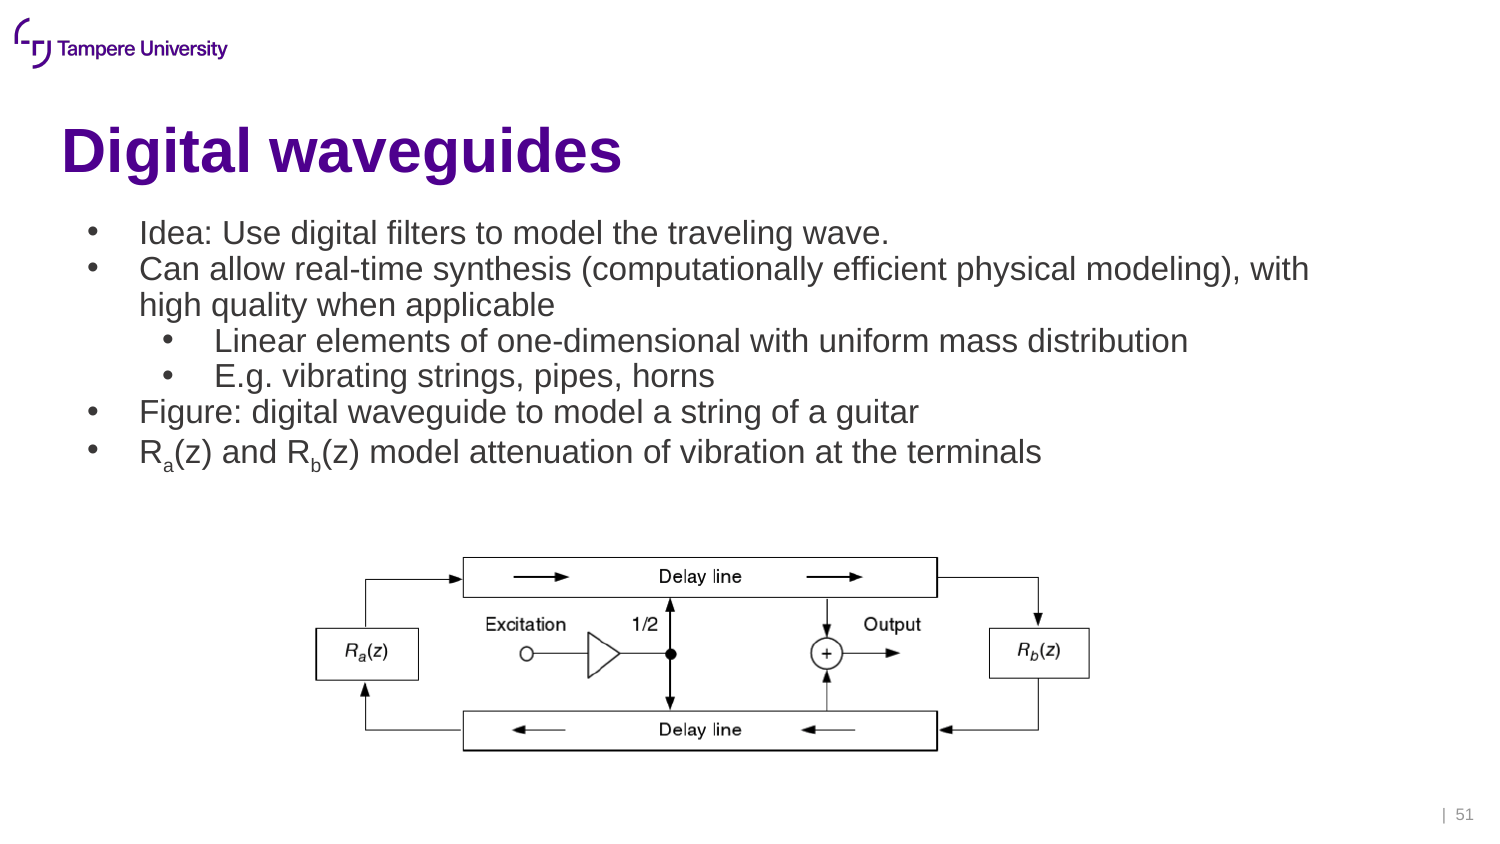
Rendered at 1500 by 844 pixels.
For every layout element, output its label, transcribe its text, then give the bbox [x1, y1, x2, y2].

slide_number | 51 [1439, 798, 1486, 830]
picture [288, 524, 1111, 764]
list Idea: Use digital filters to model the traveling wave. Can allow real-time synthesis (computationally efficient physical modeling), with high quality when applicable Linear elements of one-dimensional with uniform mass distribution E.g. vibrating strings, pipes, horns Figure: digital waveguide to model a string of a guitar Ra(z) and Rb(z) model attenuation of vibration at the terminals [52, 210, 1347, 746]
picture [3, 4, 241, 80]
title Digital waveguides [50, 112, 1345, 192]
